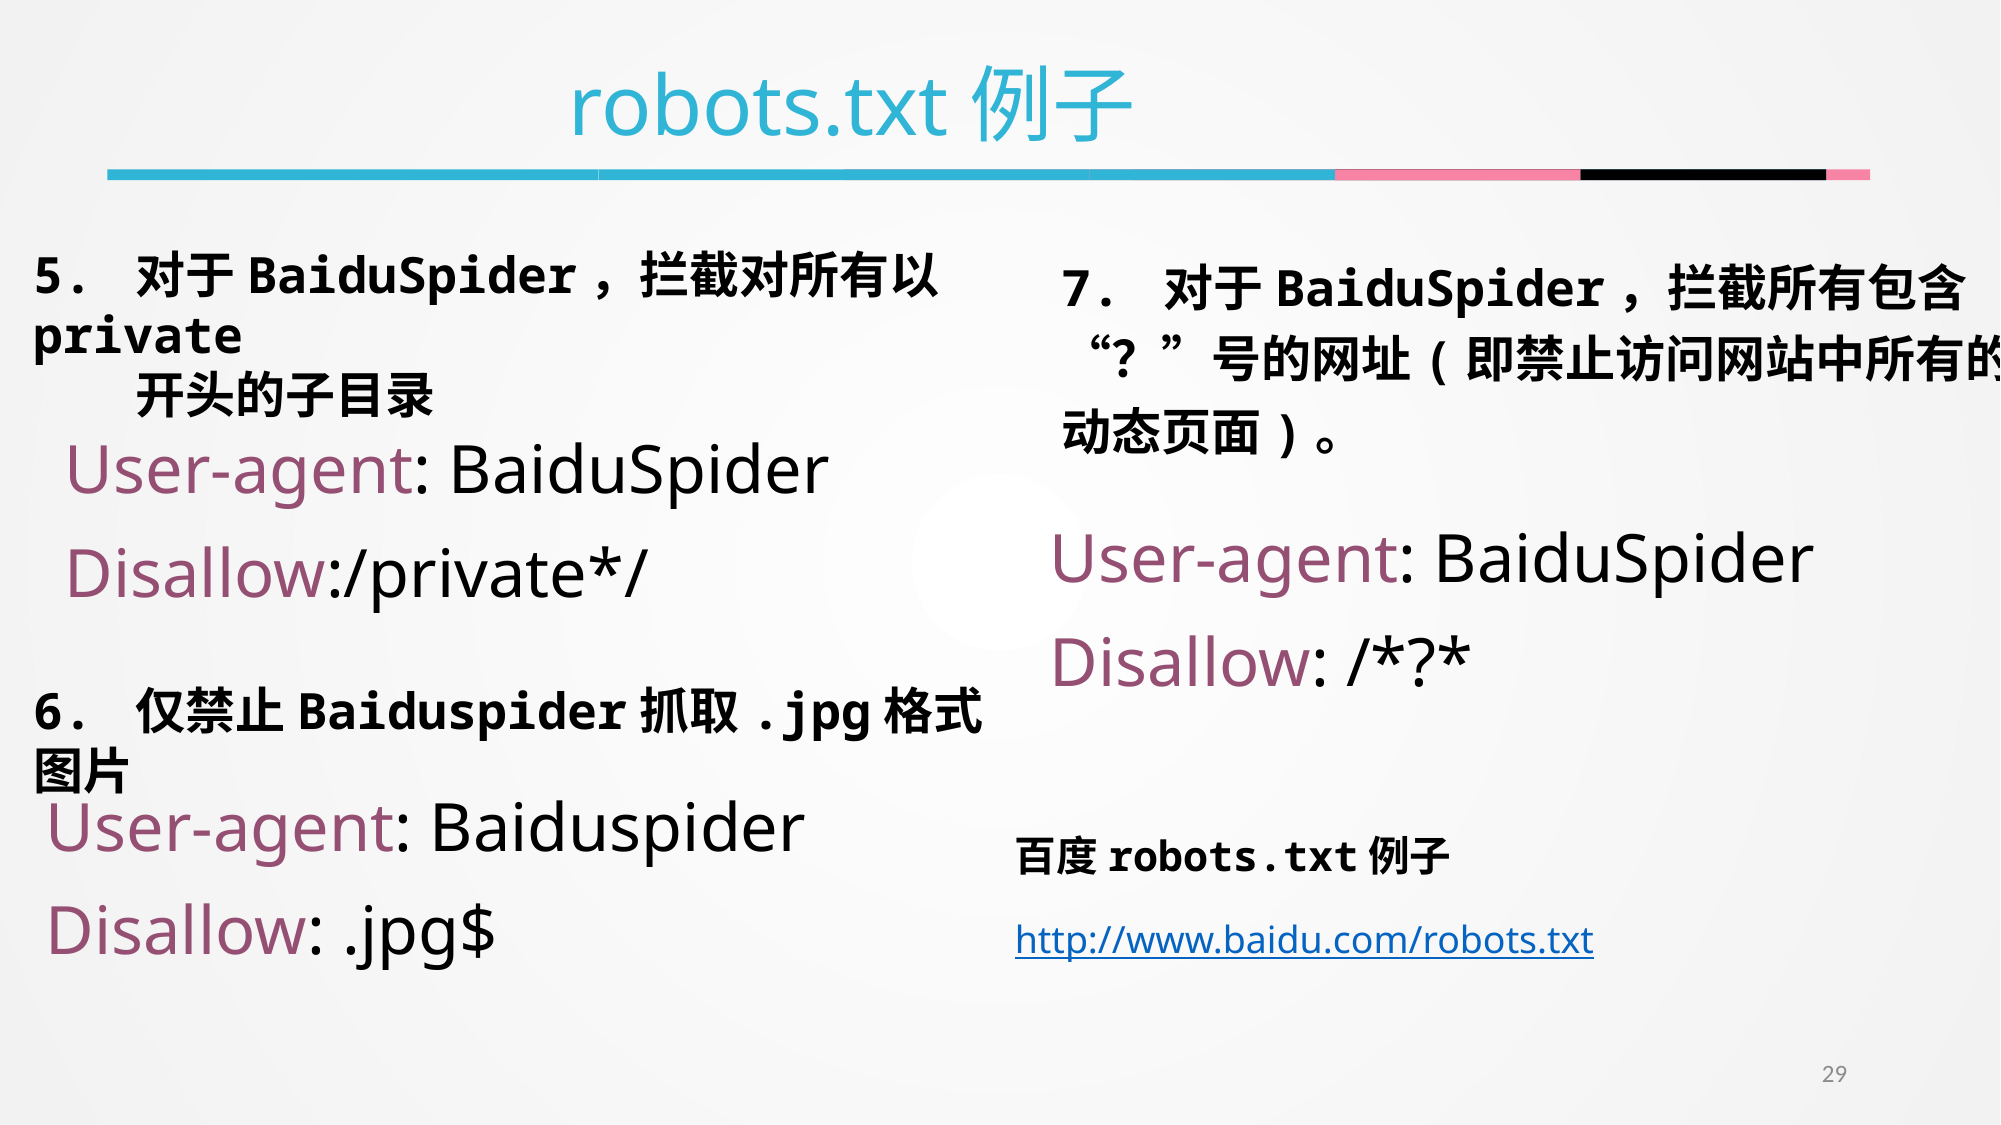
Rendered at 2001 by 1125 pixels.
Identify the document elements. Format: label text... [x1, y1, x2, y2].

text_box 6. 仅禁止Baiduspider抓取.jpg格式图片 [18, 672, 1006, 808]
text_box 百度robots.txt例子 http://www.baidu.com/robots.txt [999, 804, 2000, 975]
text_box User-agent: BaiduSpider Disallow:/private*/ [49, 395, 1035, 618]
text_box User-agent: Baiduspider Disallow: .jpg$ [30, 753, 970, 976]
text_box User-agent: BaiduSpider Disallow: /*?* [1034, 484, 2000, 707]
text_box robots.txt例子 [553, 44, 1151, 160]
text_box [107, 169, 1827, 181]
text_box 5. 对于BaiduSpider，拦截对所有以private 开头的子目录 [18, 236, 1046, 432]
text_box 7. 对于BaiduSpider，拦截所有包含“？”号的网址(即禁止访问网站中所有的动态页面)。 [1046, 236, 2000, 468]
slide_number 29 [1412, 1042, 1863, 1103]
text_box [1827, 168, 1871, 181]
